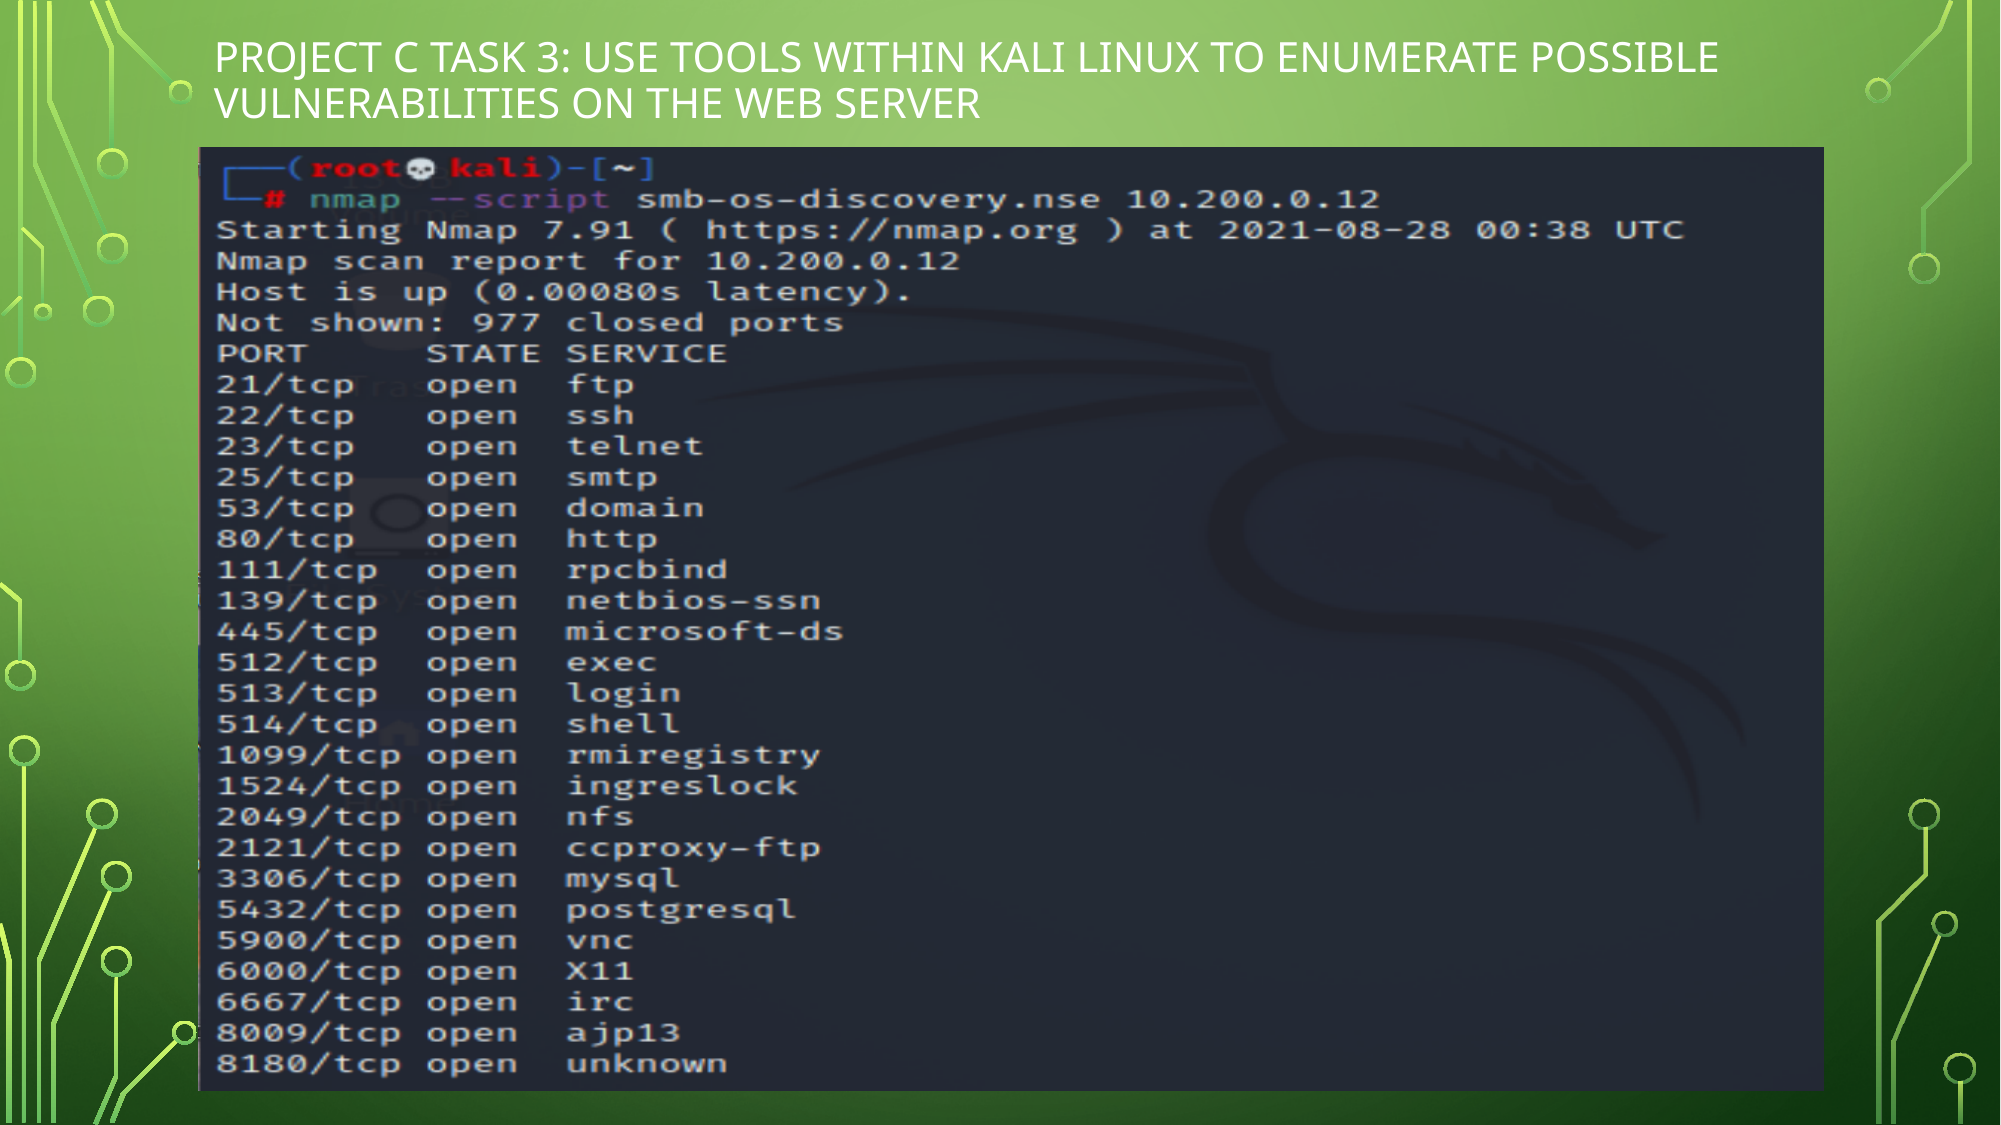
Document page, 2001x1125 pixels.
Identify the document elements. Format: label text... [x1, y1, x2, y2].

title Project C task 3: use tools within kali linux to enumerate possible vulnerabilities on the Web server [198, 17, 1824, 146]
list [198, 146, 1825, 1091]
